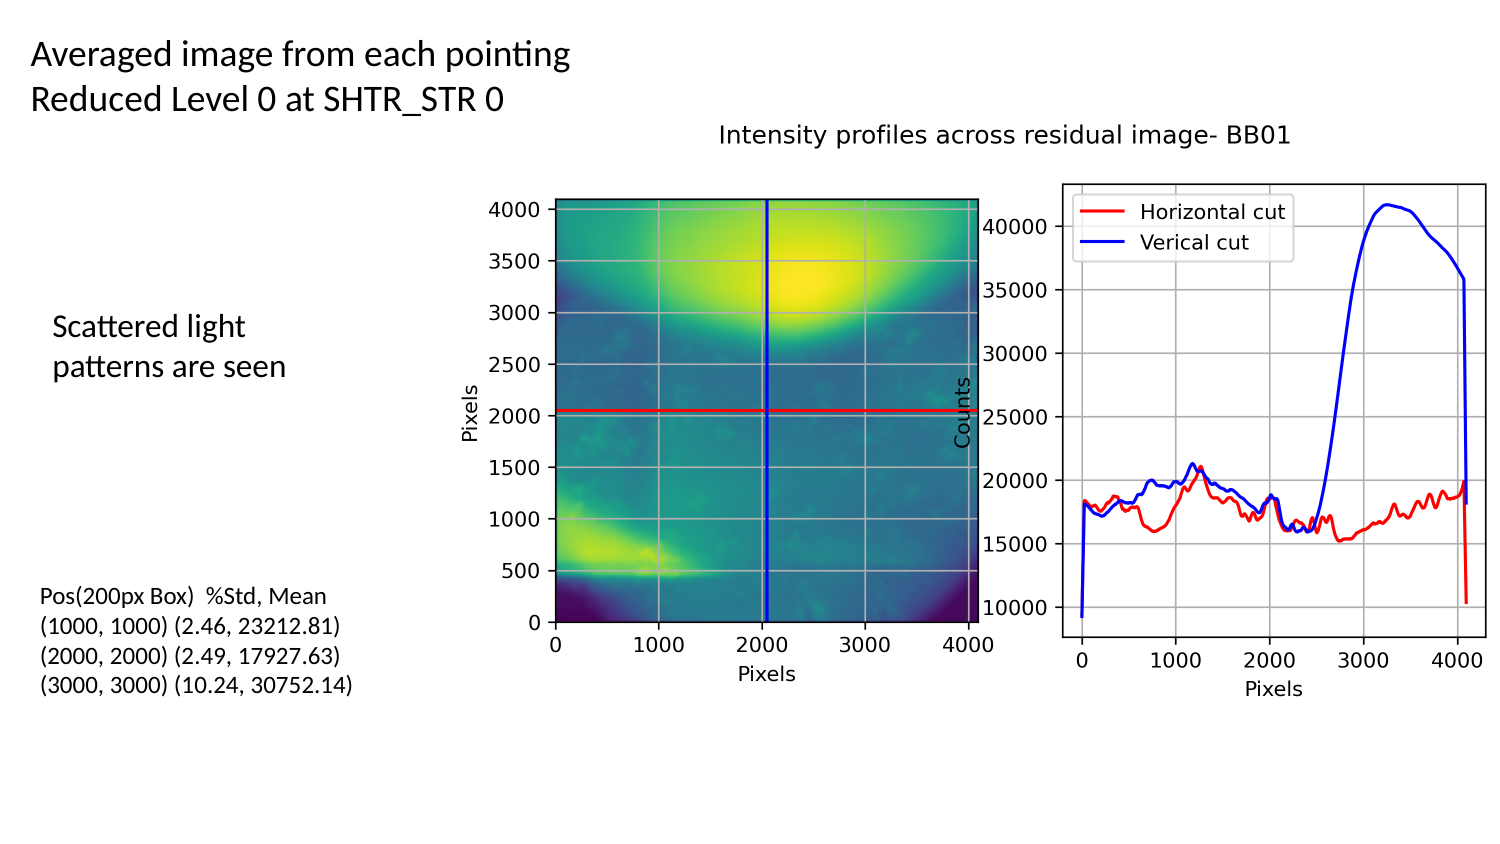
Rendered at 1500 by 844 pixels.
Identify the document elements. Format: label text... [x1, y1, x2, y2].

text_box Averaged image from each pointing Reduced Level 0 at SHTR_STR 0 [15, 21, 587, 127]
picture [444, 109, 1500, 715]
text_box Scattered light patterns are seen [37, 296, 375, 392]
text_box Pos(200px Box) %Std, Mean (1000, 1000) (2.46, 23212.81) (2000, 2000) (2.49, 17927.63) (3000, 3000) (10.24, 30752.14) [24, 571, 444, 707]
